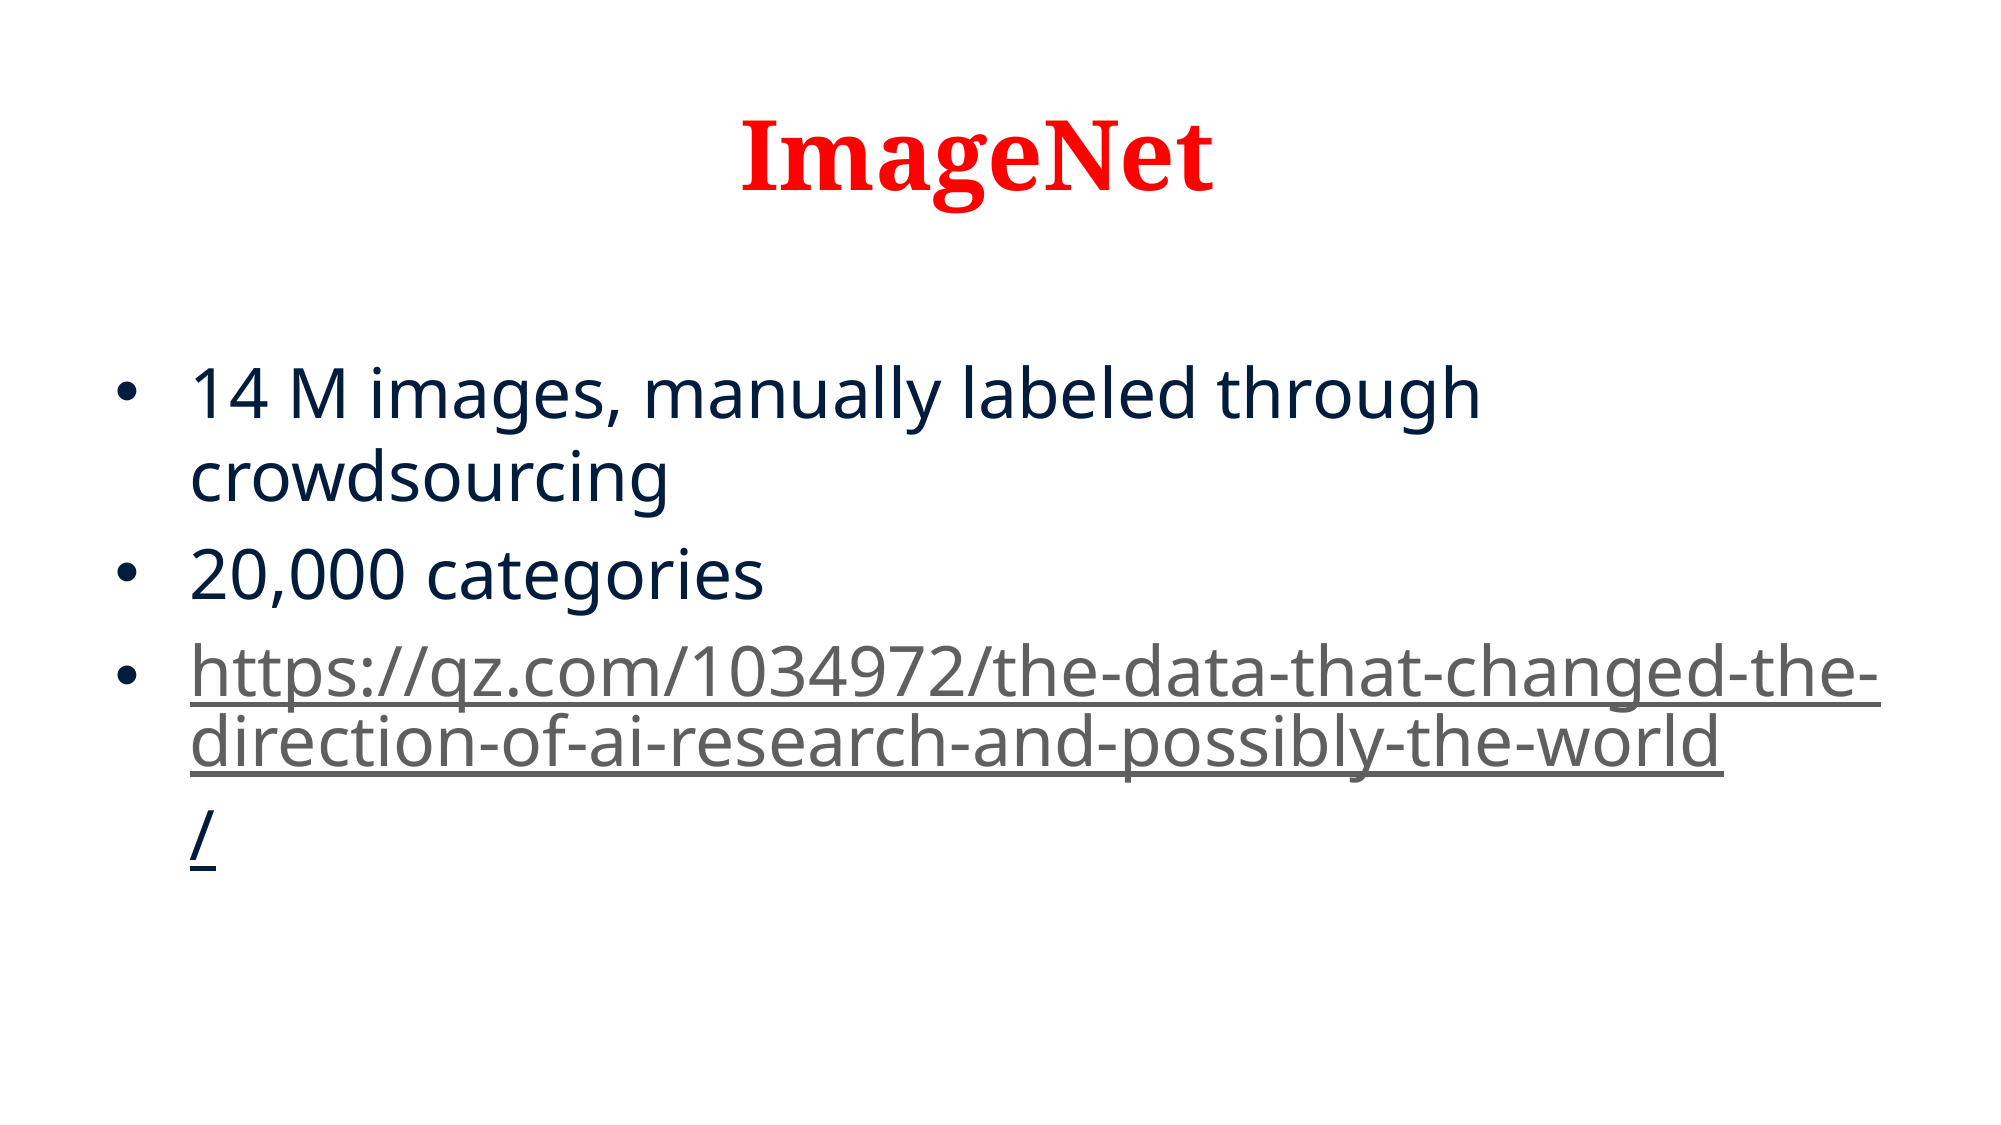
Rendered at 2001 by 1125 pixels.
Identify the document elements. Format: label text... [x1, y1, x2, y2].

title ImageNet [55, 85, 1900, 240]
list 14 M images, manually labeled through crowdsourcing 20,000 categories https://qz.com/1034972/the-data-that-changed-the-direction-of-ai-research-and-possibly-the-world/ [99, 341, 1900, 933]
